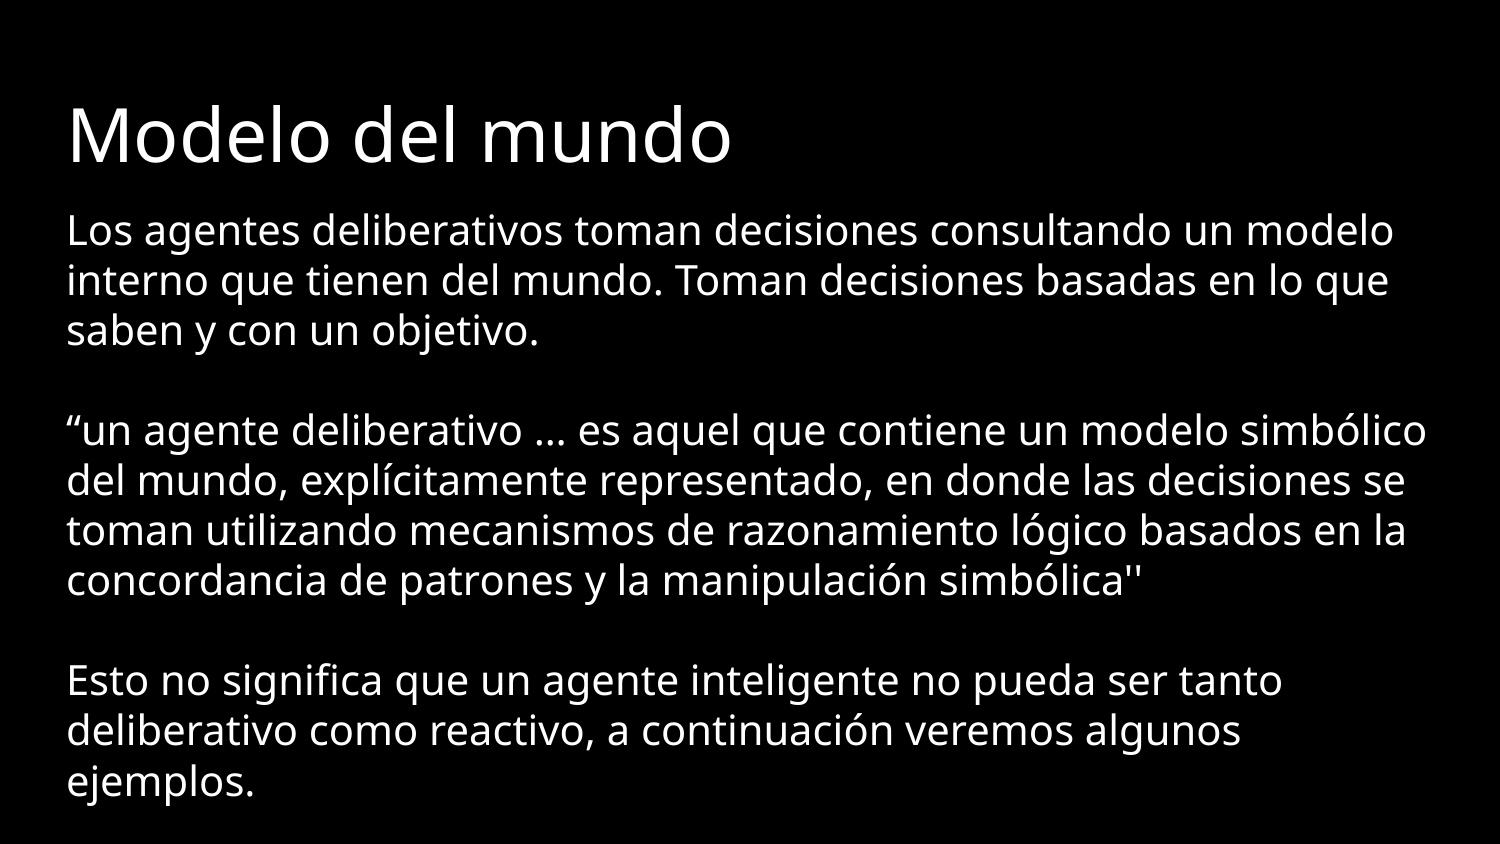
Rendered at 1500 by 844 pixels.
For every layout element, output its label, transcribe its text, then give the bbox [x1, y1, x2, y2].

title Modelo del mundo [51, 72, 1449, 167]
list Los agentes deliberativos toman decisiones consultando un modelo interno que tienen del mundo. Toman decisiones basadas en lo que saben y con un objetivo. “un agente deliberativo … es aquel que contiene un modelo simbólico del mundo, explícitamente representado, en donde las decisiones se toman utilizando mecanismos de razonamiento lógico basados en la concordancia de patrones y la manipulación simbólica'' Esto no significa que un agente inteligente no pueda ser tanto deliberativo como reactivo, a continuación veremos algunos ejemplos. [51, 189, 1449, 750]
